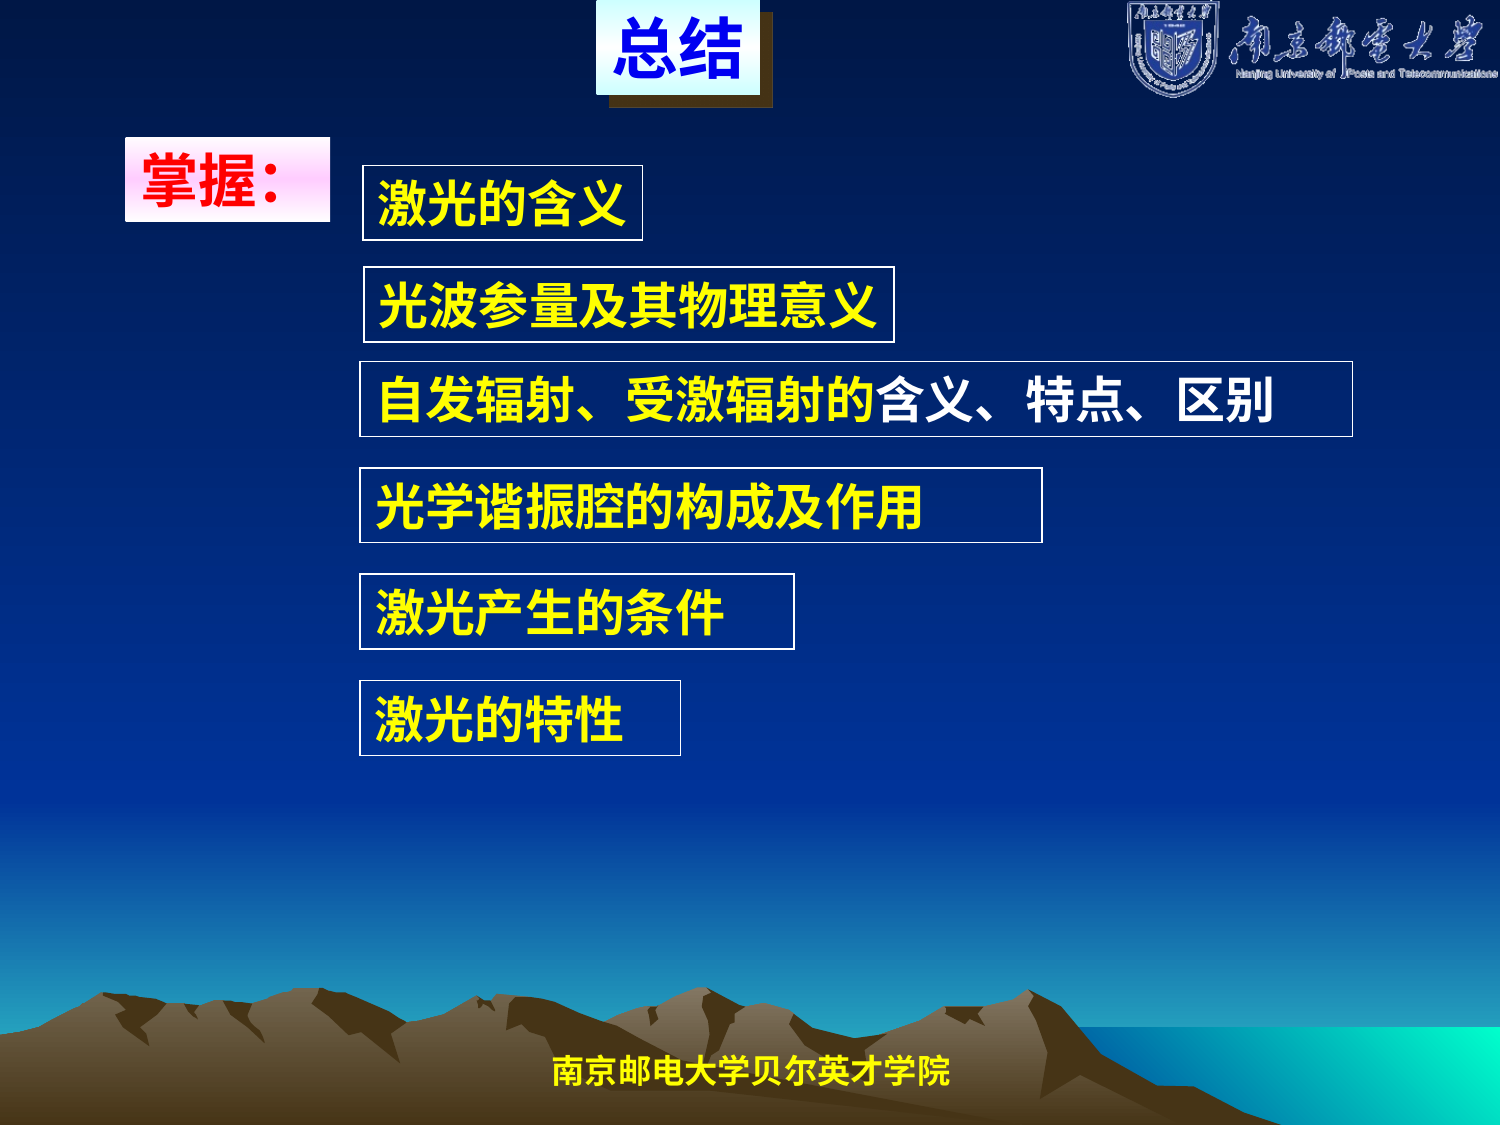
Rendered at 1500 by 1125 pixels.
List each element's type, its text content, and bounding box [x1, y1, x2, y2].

slide_number [74, 1024, 426, 1101]
text_box 光学谐振腔的构成及作用 [360, 467, 1042, 543]
footer 南京邮电大学贝尔英才学院 [513, 1022, 989, 1099]
text_box 光波参量及其物理意义 [364, 267, 894, 342]
text_box 掌握： [125, 137, 331, 222]
picture [1125, 0, 1500, 100]
text_box 激光产生的条件 [360, 574, 794, 649]
text_box 总结 [596, 0, 760, 95]
text_box 激光的特性 [360, 680, 681, 756]
text_box 自发辐射、受激辐射的含义、特点、区别 [360, 361, 1353, 437]
text_box 激光的含义 [363, 165, 643, 240]
slide_number [1074, 1024, 1426, 1101]
